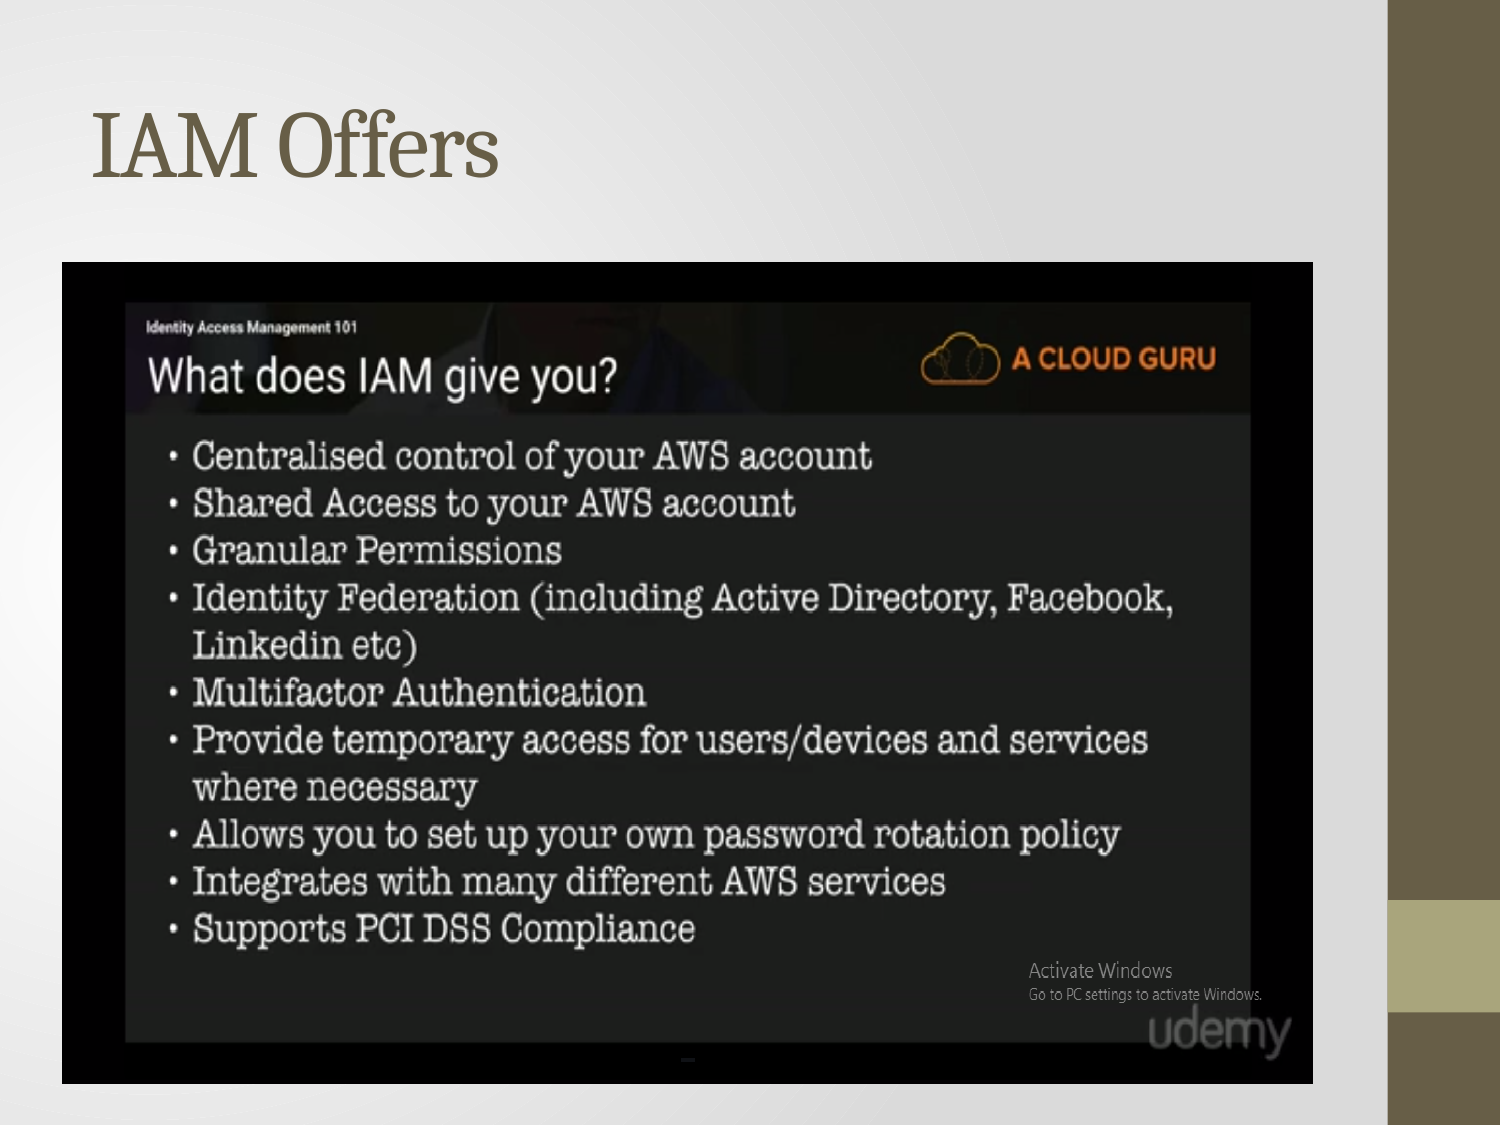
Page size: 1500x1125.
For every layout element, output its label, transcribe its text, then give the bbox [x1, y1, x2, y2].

picture [61, 261, 1313, 1085]
title IAM Offers [75, 45, 1325, 233]
